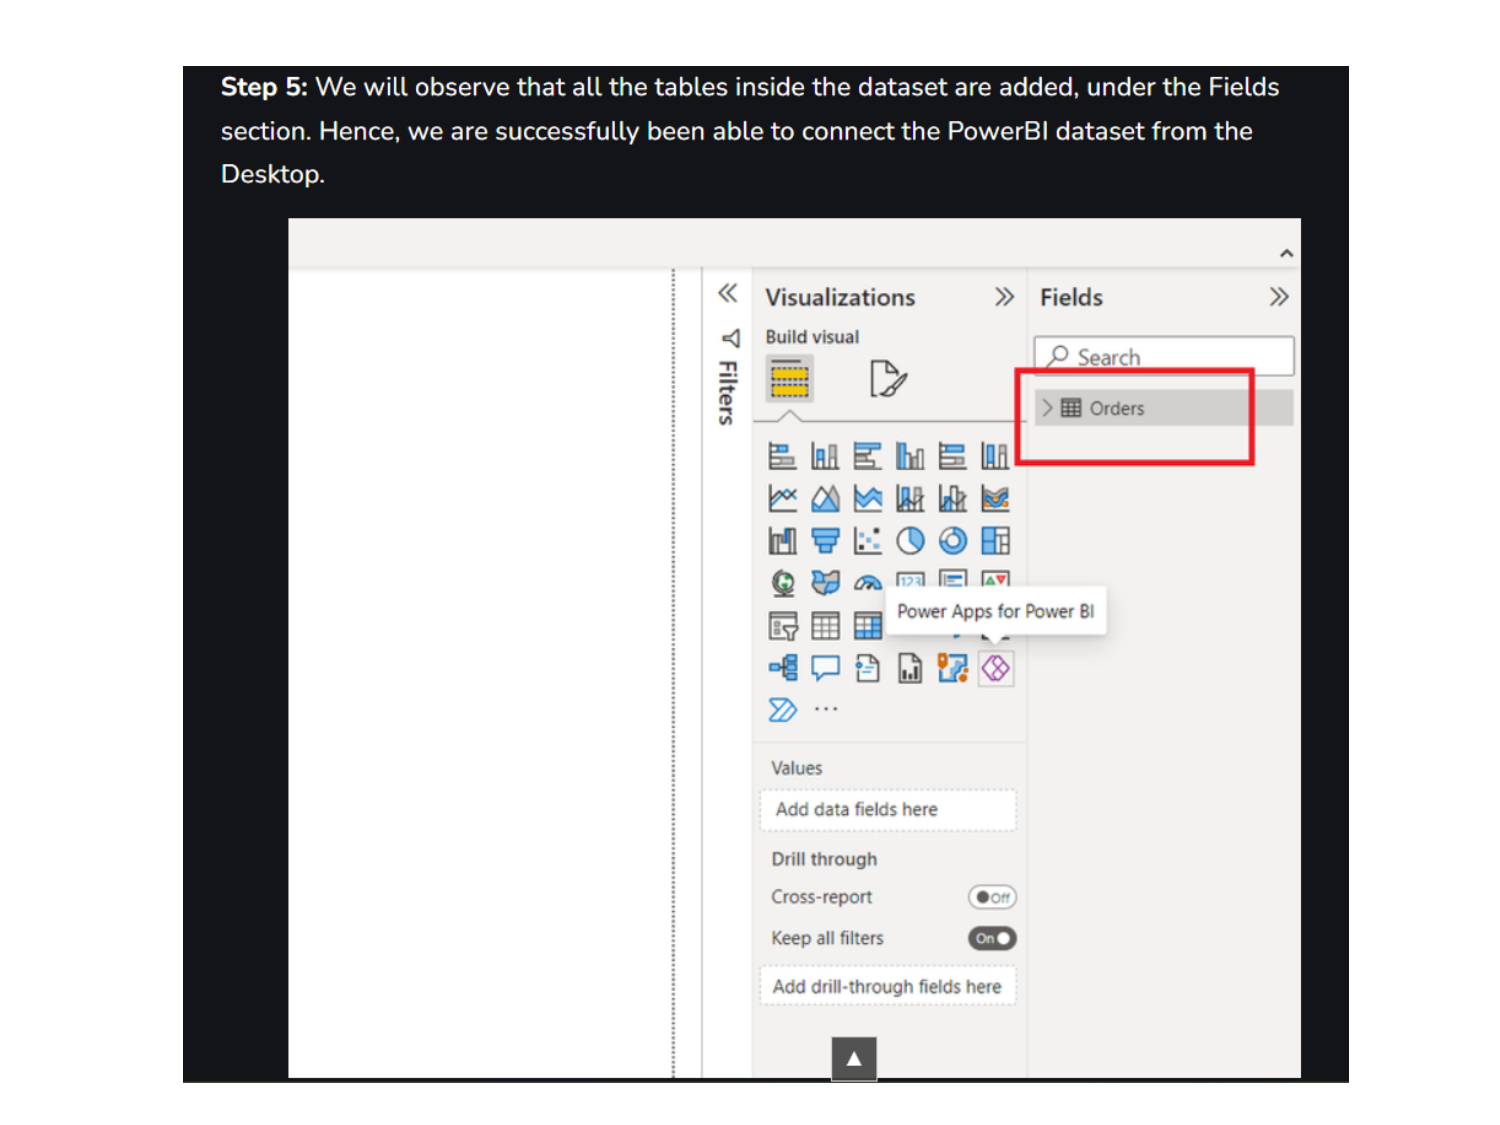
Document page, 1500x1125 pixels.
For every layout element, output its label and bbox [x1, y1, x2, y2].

list [182, 66, 1349, 1083]
